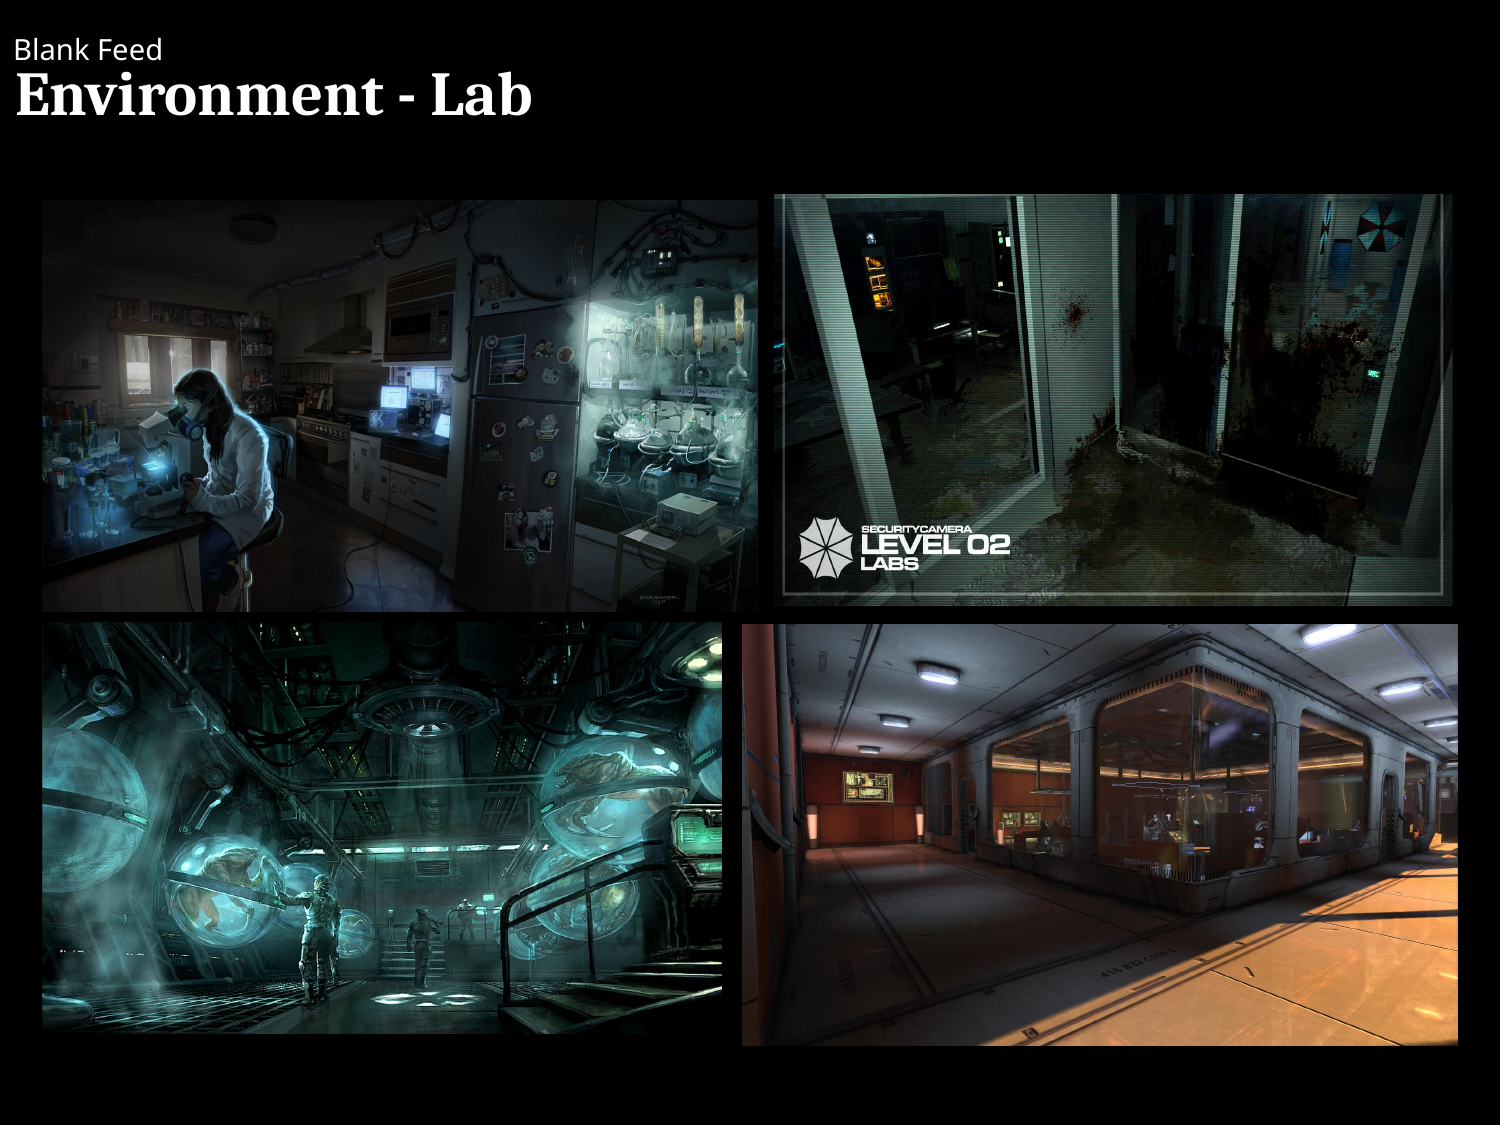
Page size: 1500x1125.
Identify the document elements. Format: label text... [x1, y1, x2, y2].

title Environment - Lab [0, 50, 1350, 144]
picture [42, 200, 759, 612]
text_box Blank Feed [0, 16, 253, 50]
picture [741, 624, 1458, 1046]
picture [42, 622, 734, 1034]
picture [773, 194, 1453, 606]
